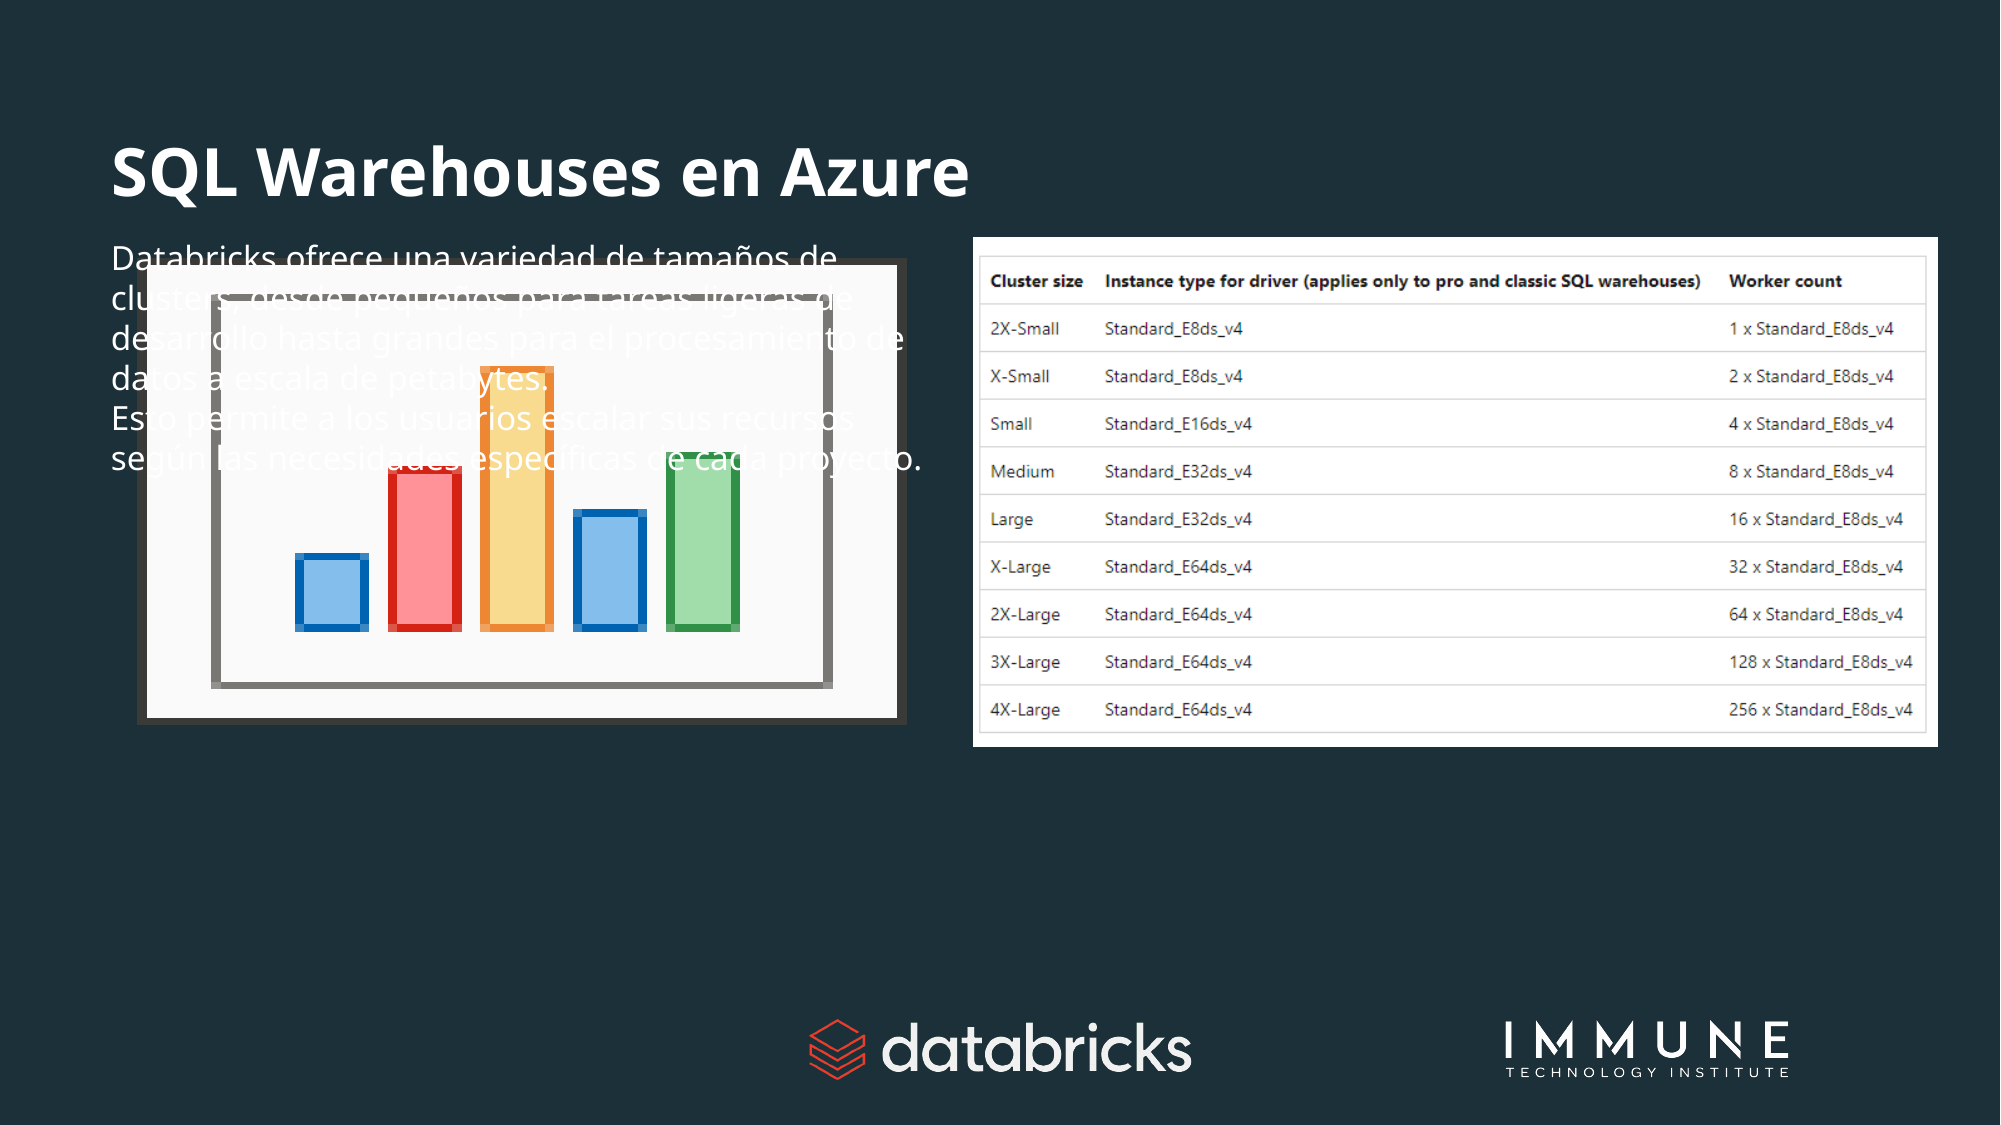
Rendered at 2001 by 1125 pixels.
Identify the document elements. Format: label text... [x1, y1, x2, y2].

title SQL Warehouses en Azure [96, 83, 1822, 267]
text_box Databricks ofrece una variedad de tamaños de clusters, desde pequeños para tareas ligeras de desarrollo hasta grandes para el procesamiento de datos a escala de petabytes. Esto permite a los usuarios escalar sus recursos según las necesidades específicas de cada proyecto. [110, 237, 935, 748]
picture [1477, 1003, 1822, 1097]
picture [807, 1019, 1193, 1080]
picture [973, 237, 1938, 748]
